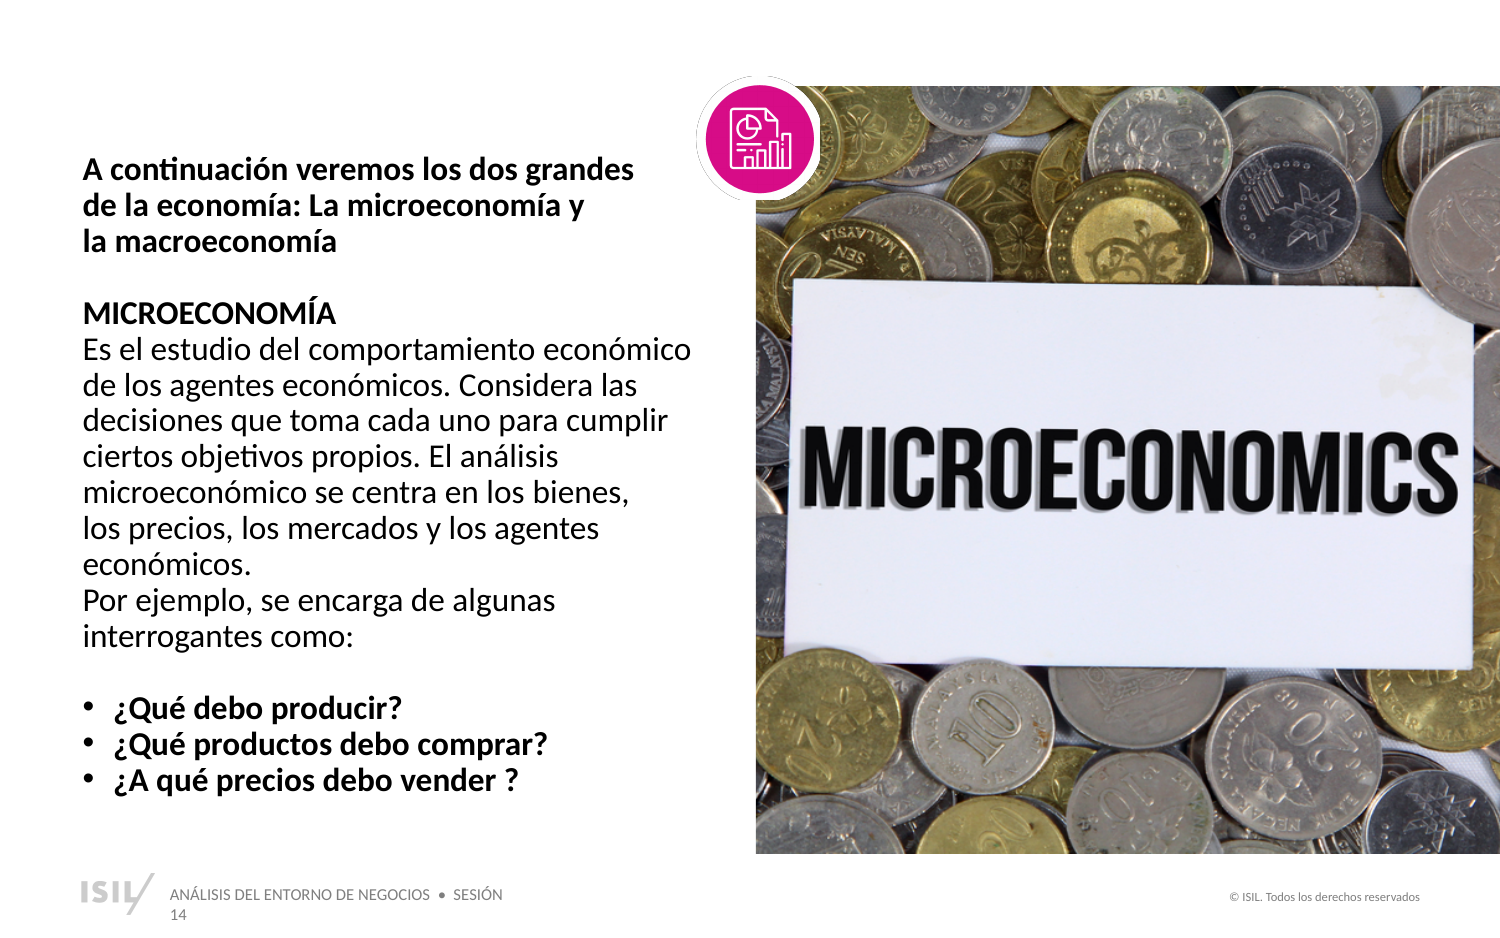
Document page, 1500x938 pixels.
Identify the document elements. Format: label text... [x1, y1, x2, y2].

picture [696, 76, 1500, 855]
text_box A continuación veremos los dos grandes de la economía: La microeconomía y la macroeconomía MICROECONOMÍA Es el estudio del comportamiento económico de los agentes económicos. Considera las decisiones que toma cada uno para cumplir ciertos objetivos propios. El análisis microeconómico se centra en los bienes, los precios, los mercados y los agentes económicos. Por ejemplo, se encarga de algunas interrogantes como: ¿Qué debo producir? ¿Qué productos debo comprar? ¿A qué precios debo vender ? [82, 151, 709, 799]
